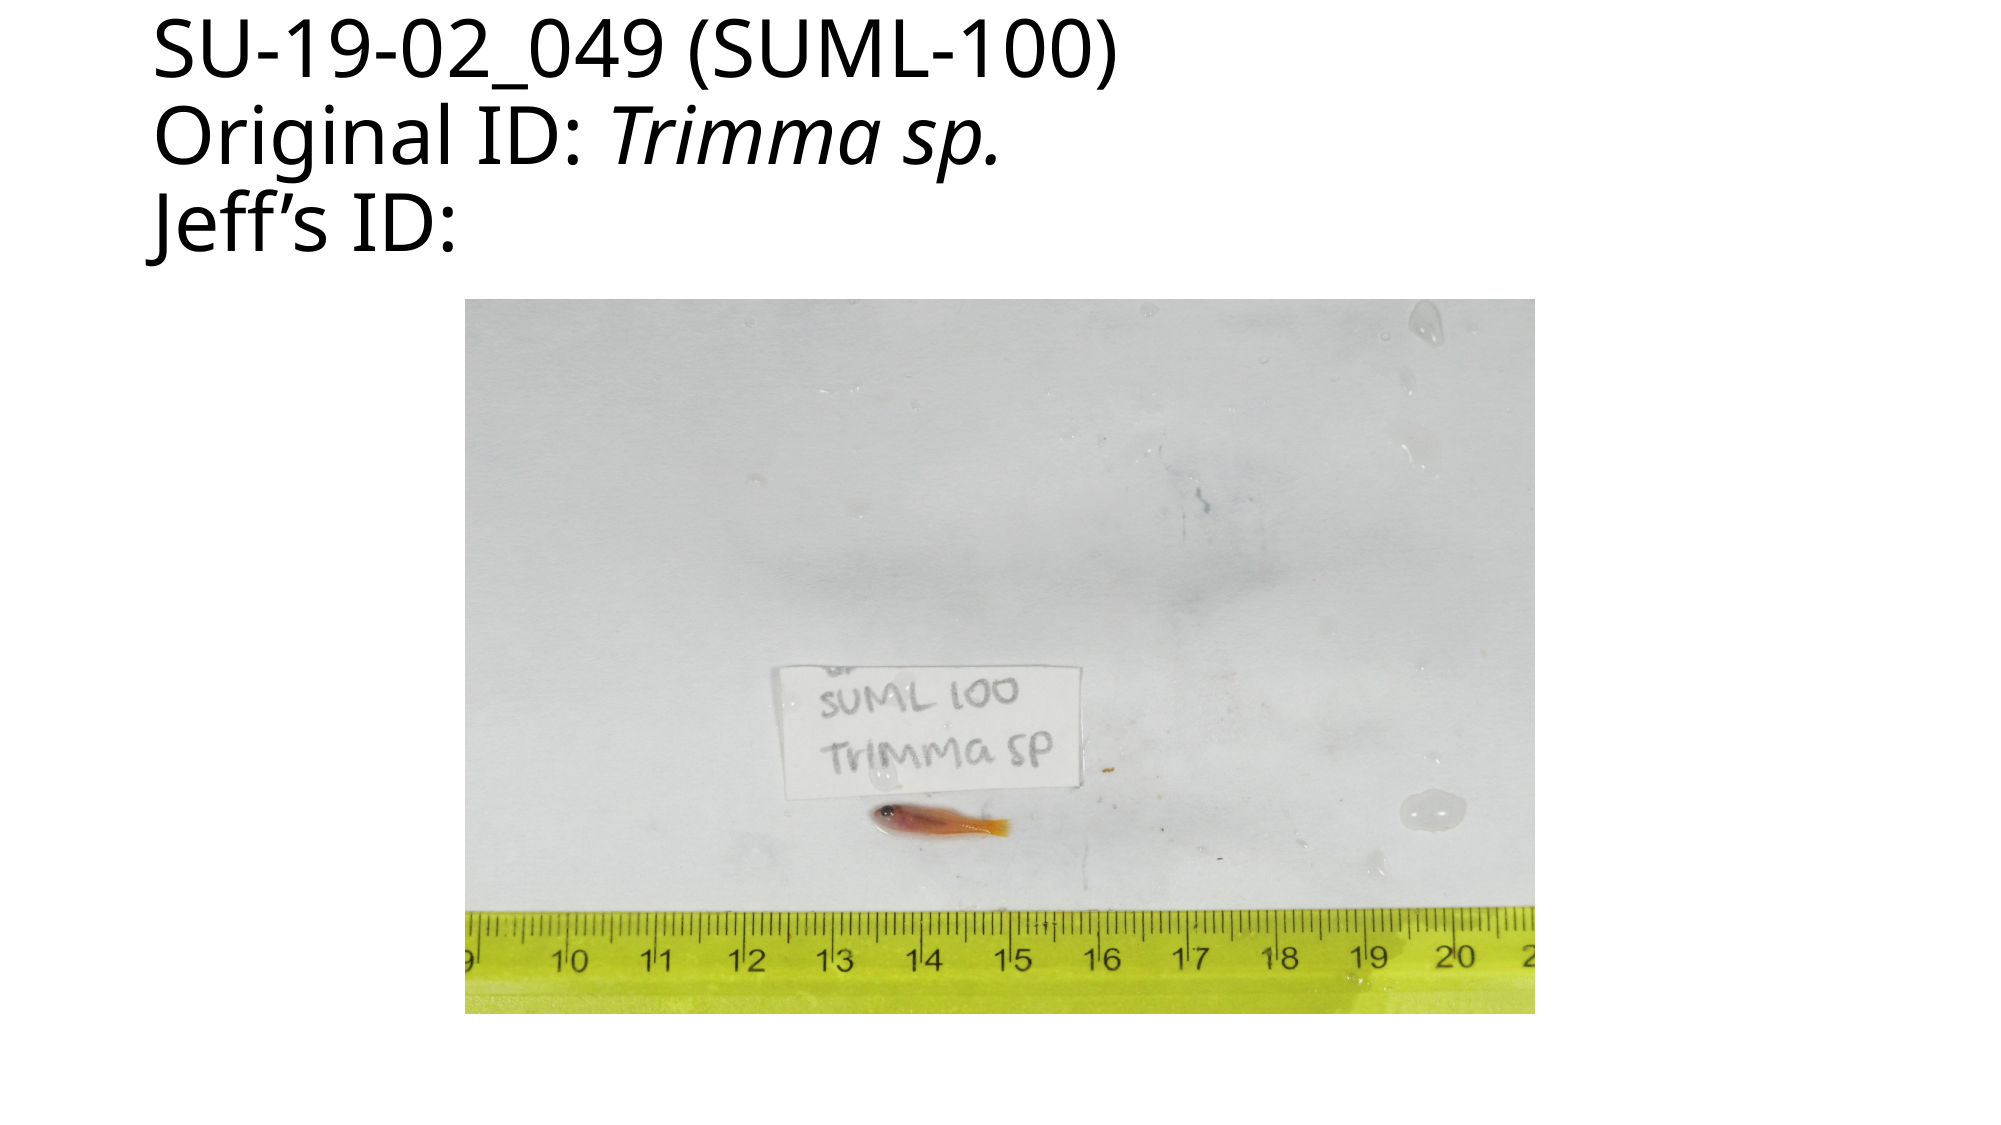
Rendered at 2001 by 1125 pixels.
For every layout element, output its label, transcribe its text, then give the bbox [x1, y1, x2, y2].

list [465, 299, 1535, 1014]
title SU-19-02_049 (SUML-100) Original ID: Trimma sp. Jeff’s ID: [137, 0, 1863, 278]
